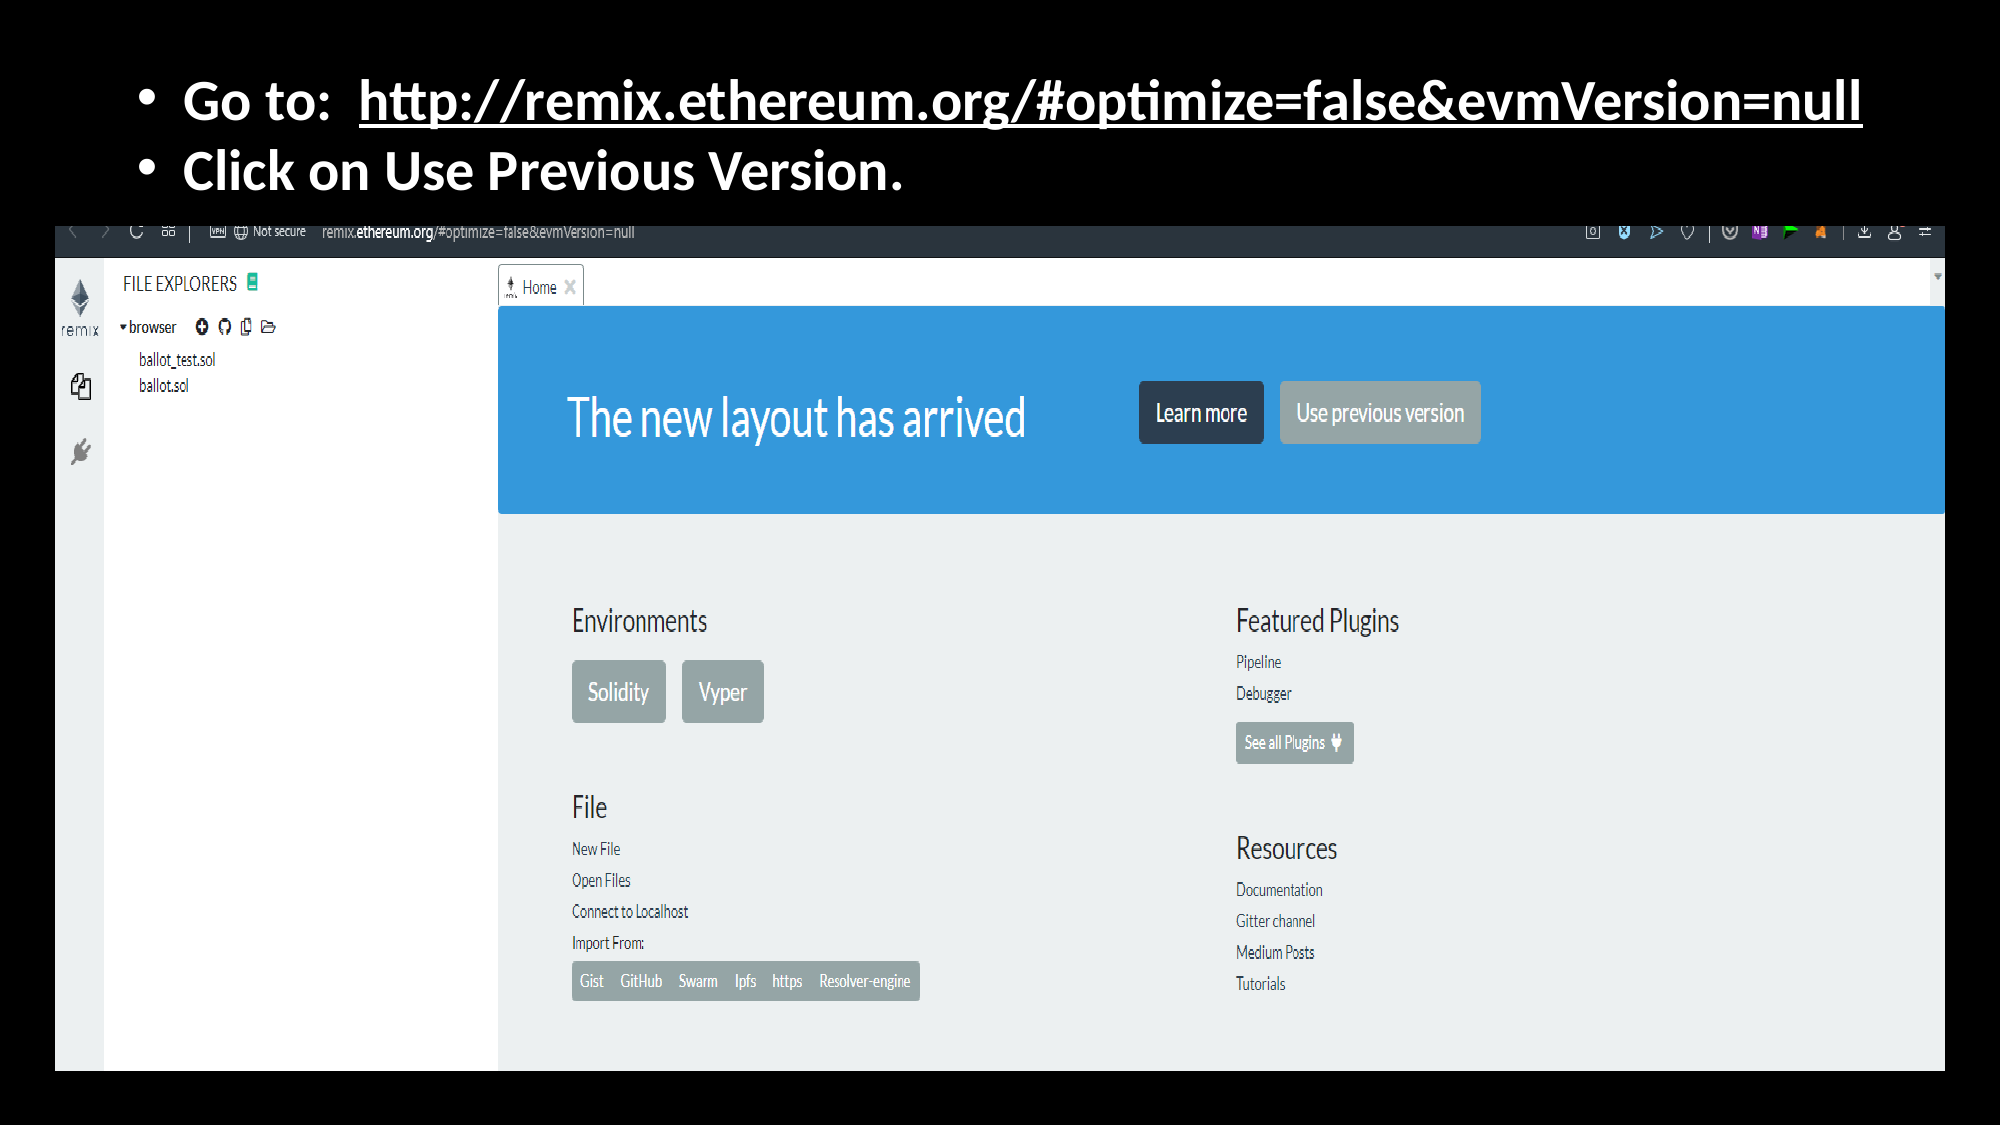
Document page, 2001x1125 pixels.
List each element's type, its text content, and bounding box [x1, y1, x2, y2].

picture [55, 226, 1945, 1071]
text_box Go to: http://remix.ethereum.org/#optimize=false&evmVersion=null Click on Use Previous Version. [122, 54, 1878, 210]
